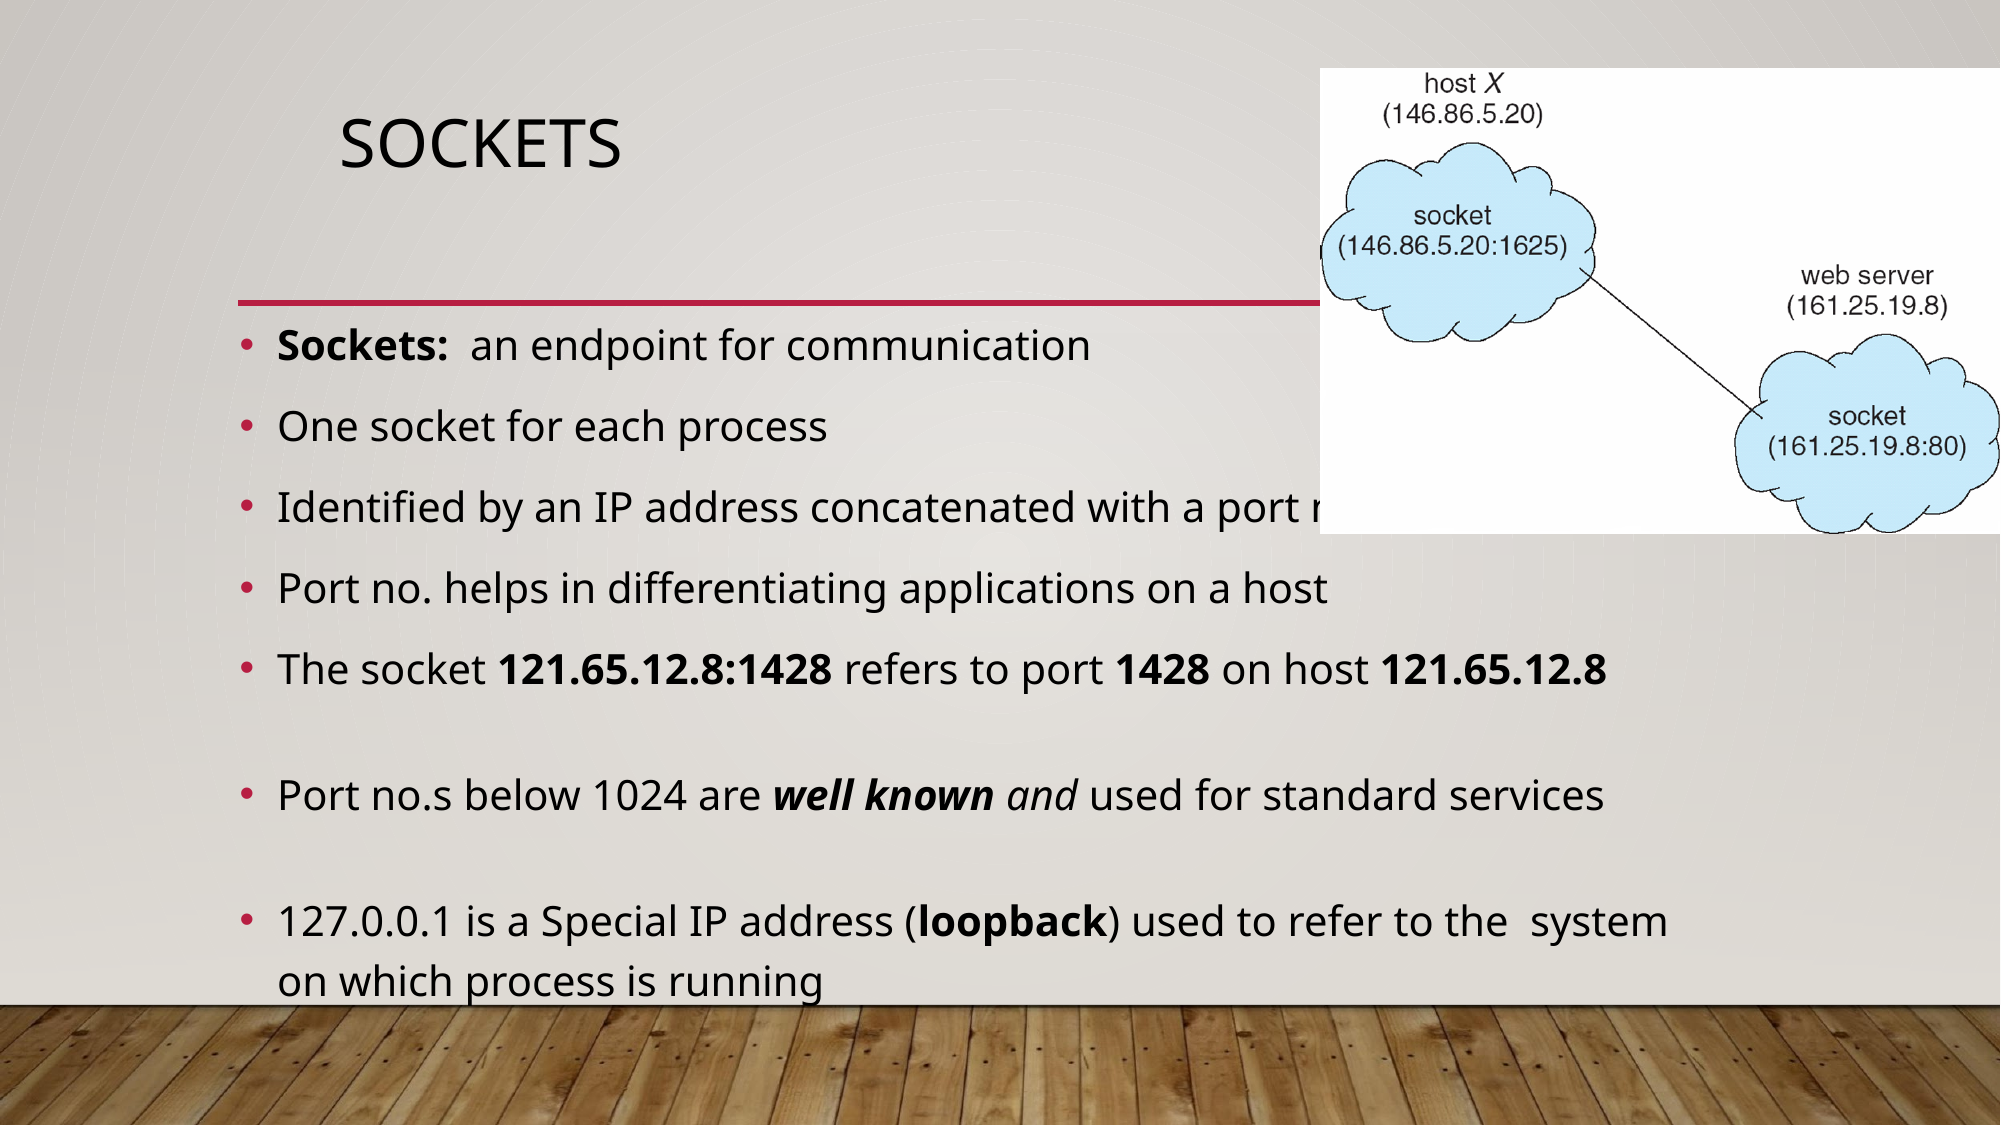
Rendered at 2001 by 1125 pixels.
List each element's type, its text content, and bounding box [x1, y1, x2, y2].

title SOCKETS [324, 102, 1314, 198]
picture [1319, 68, 2000, 535]
list Sockets: an endpoint for communication One socket for each process Identiﬁed by an IP address concatenated with a port number Port no. helps in differentiating applications on a host The socket 121.65.12.8:1428 refers to port 1428 on host 121.65.12.8 Port no.s below 1024 are well known and used for standard services 127.0.0.1 is a Special IP address (loopback) used to refer to the system on which process is running [224, 301, 1721, 1045]
picture [0, 1005, 2000, 1125]
